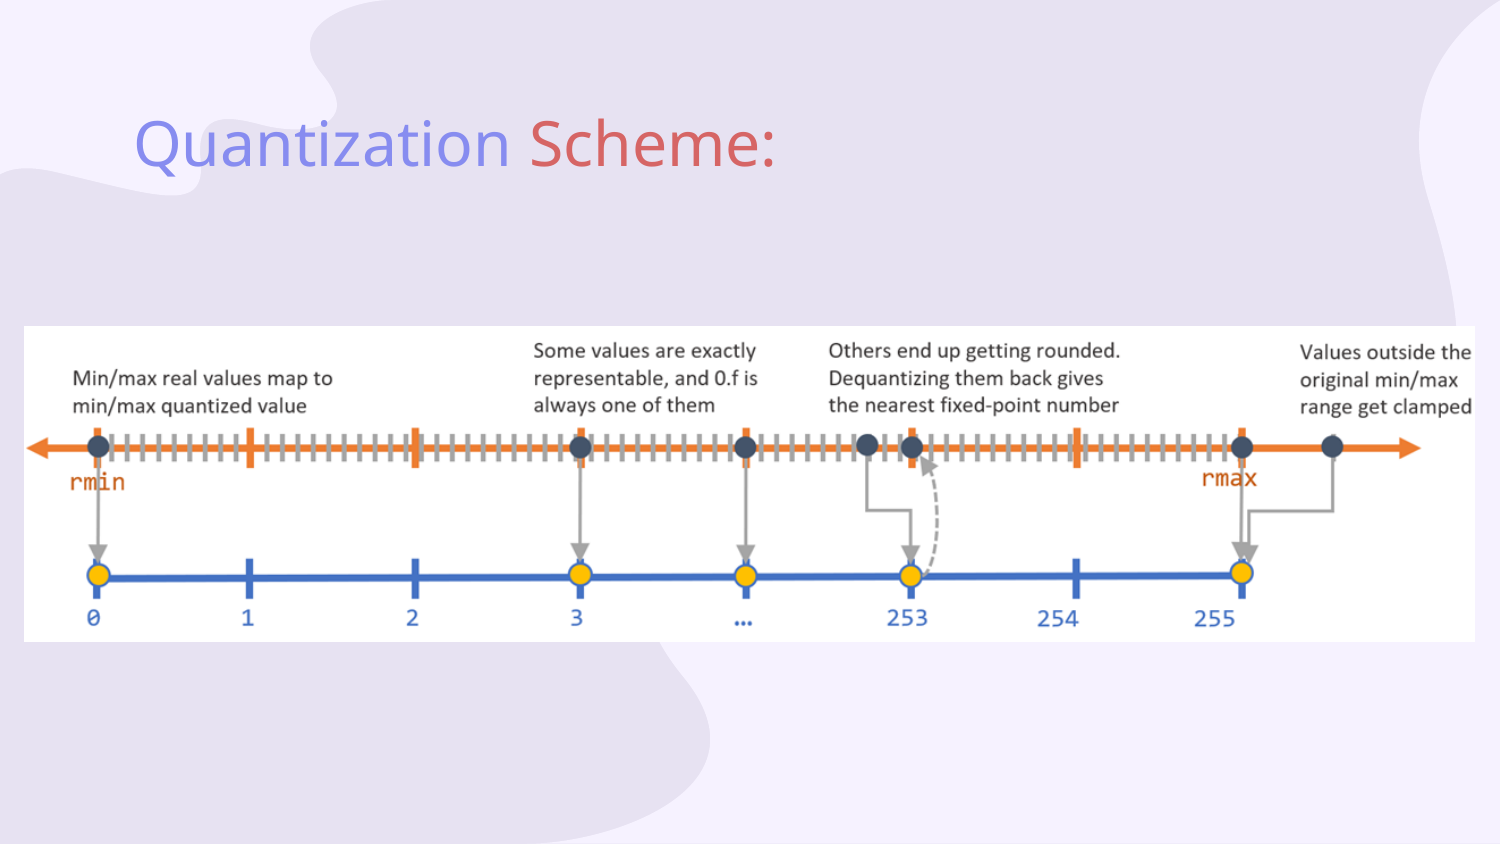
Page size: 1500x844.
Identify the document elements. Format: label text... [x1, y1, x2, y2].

picture [24, 326, 1476, 643]
title Quantization Scheme: [118, 88, 1382, 183]
